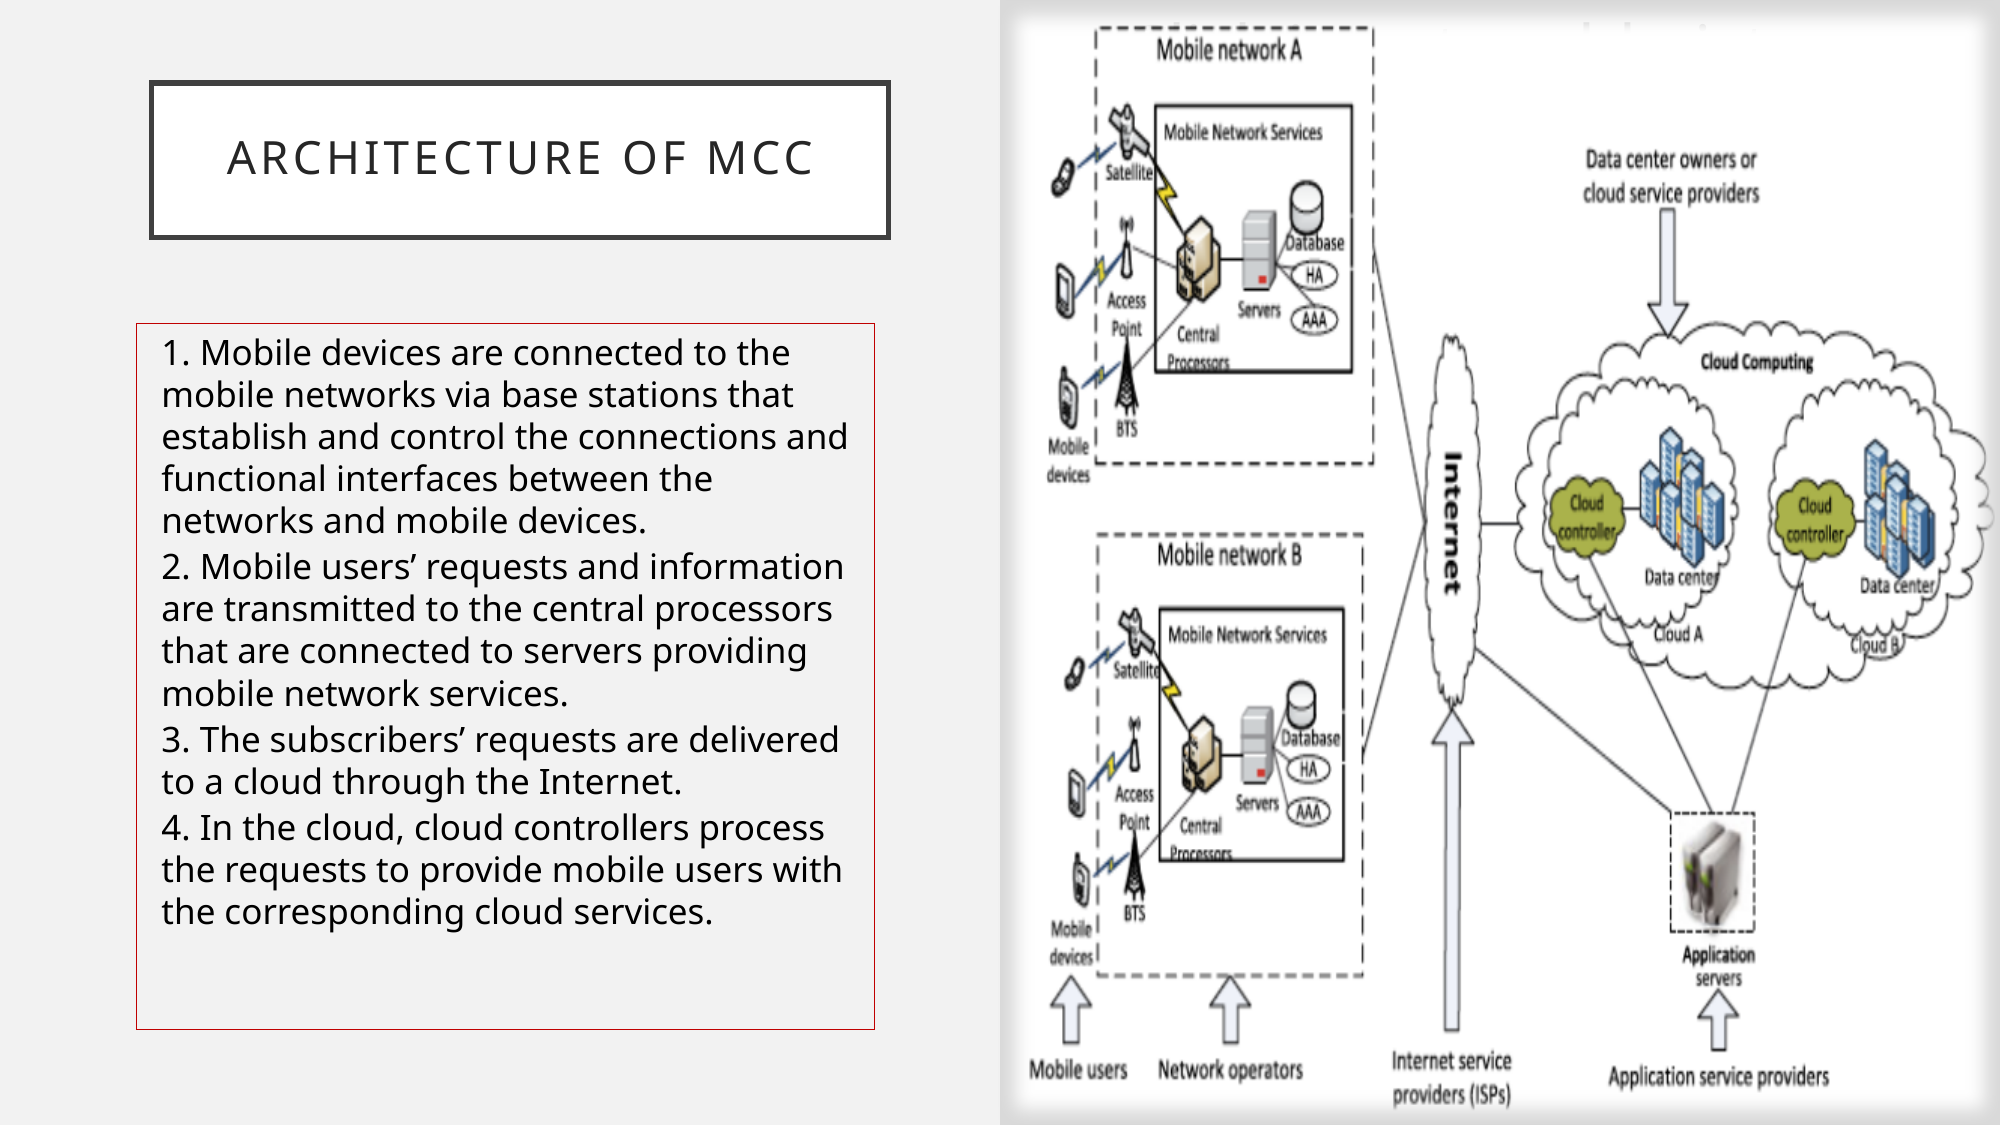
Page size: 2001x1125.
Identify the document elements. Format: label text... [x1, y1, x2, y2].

list 1. Mobile devices are connected to the mobile networks via base stations that establish and control the connections and functional interfaces between the networks and mobile devices. 2. Mobile users’ requests and information are transmitted to the central processors that are connected to servers providing mobile network services. 3. The subscribers’ requests are delivered to a cloud through the Internet. 4. In the cloud, cloud controllers process the requests to provide mobile users with the corresponding cloud services. [136, 323, 875, 1030]
picture [998, 0, 2000, 1125]
title Architecture of MCC [149, 80, 891, 240]
